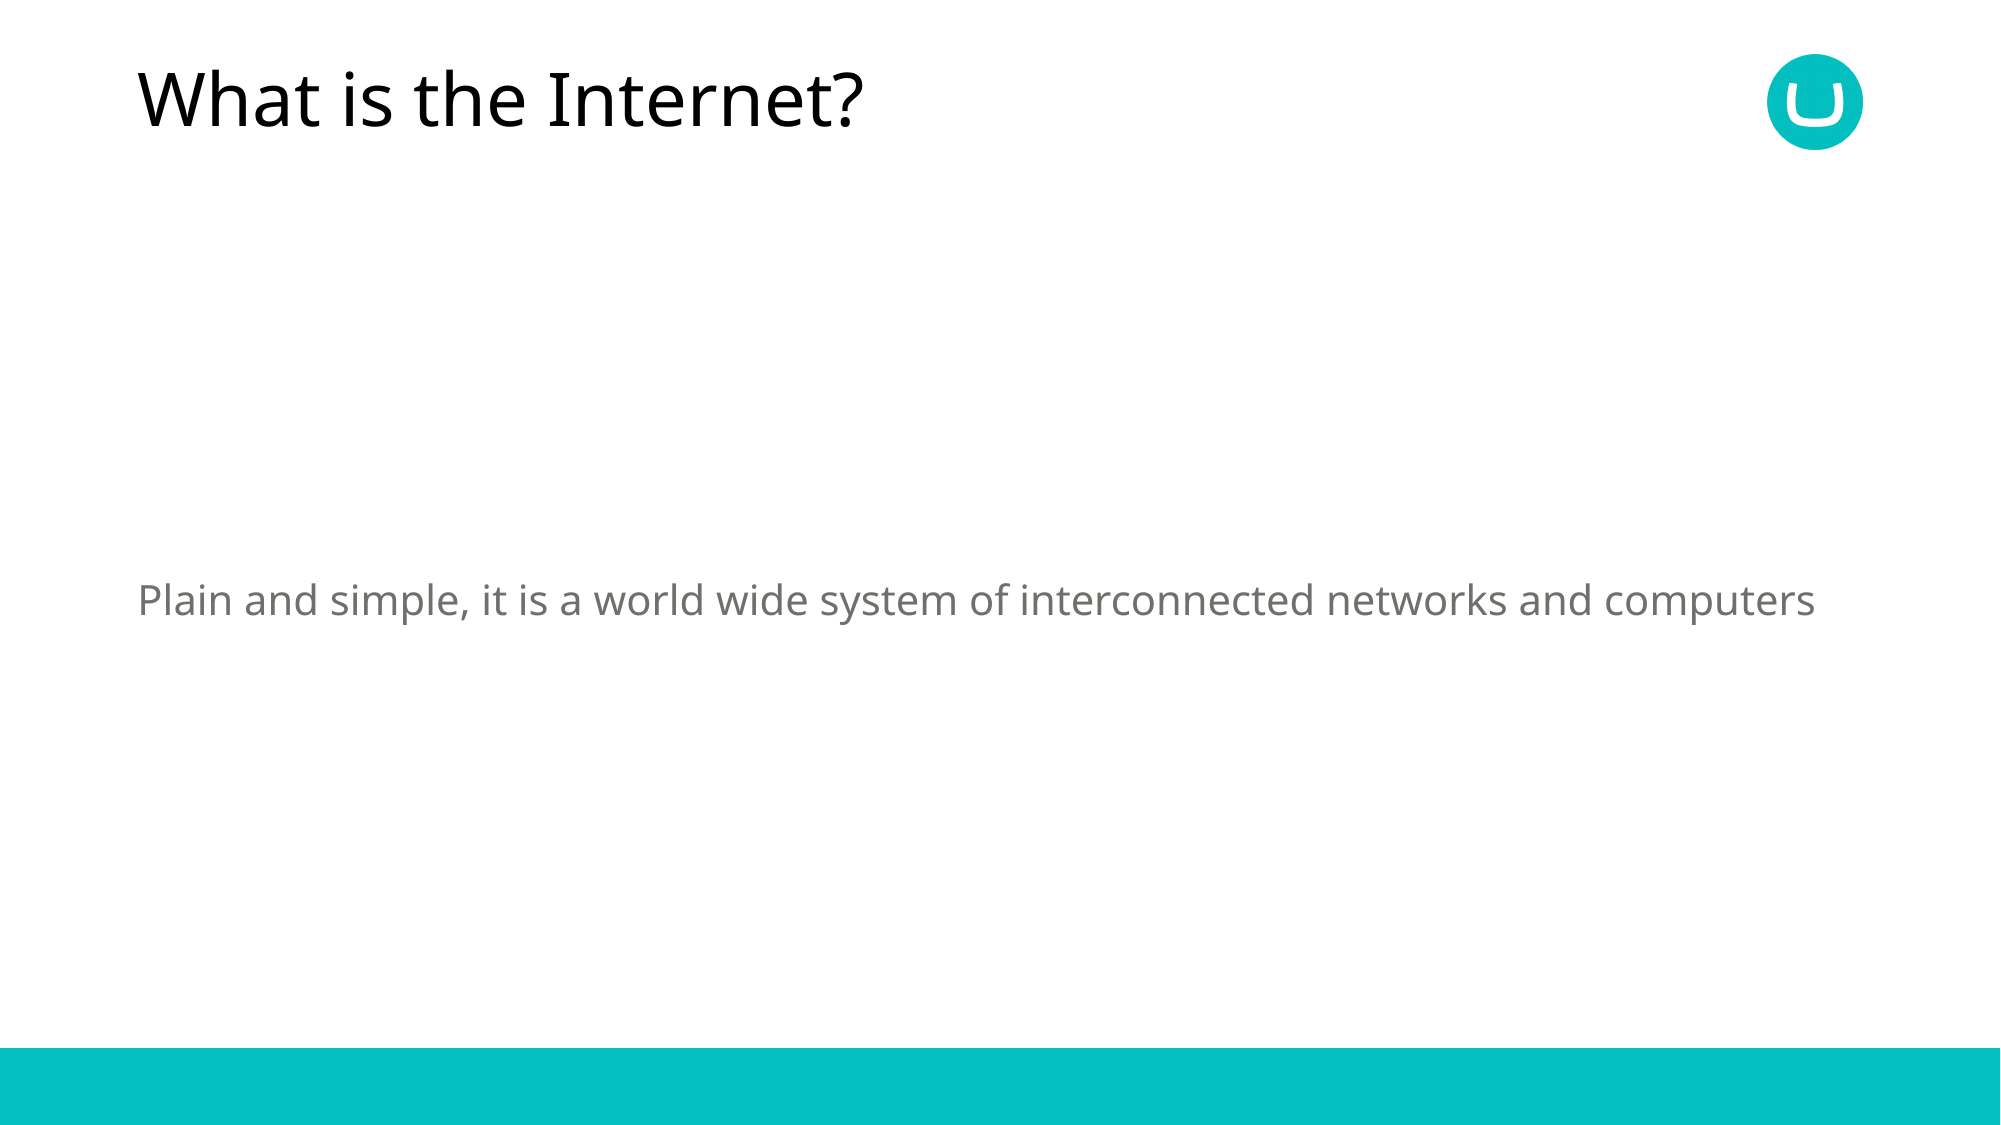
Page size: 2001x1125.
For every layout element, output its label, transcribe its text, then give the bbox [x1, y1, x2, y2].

title What is the Internet? [137, 54, 1662, 150]
list Plain and simple, it is a world wide system of interconnected networks and computers [137, 190, 1863, 1014]
picture [1767, 54, 1863, 150]
